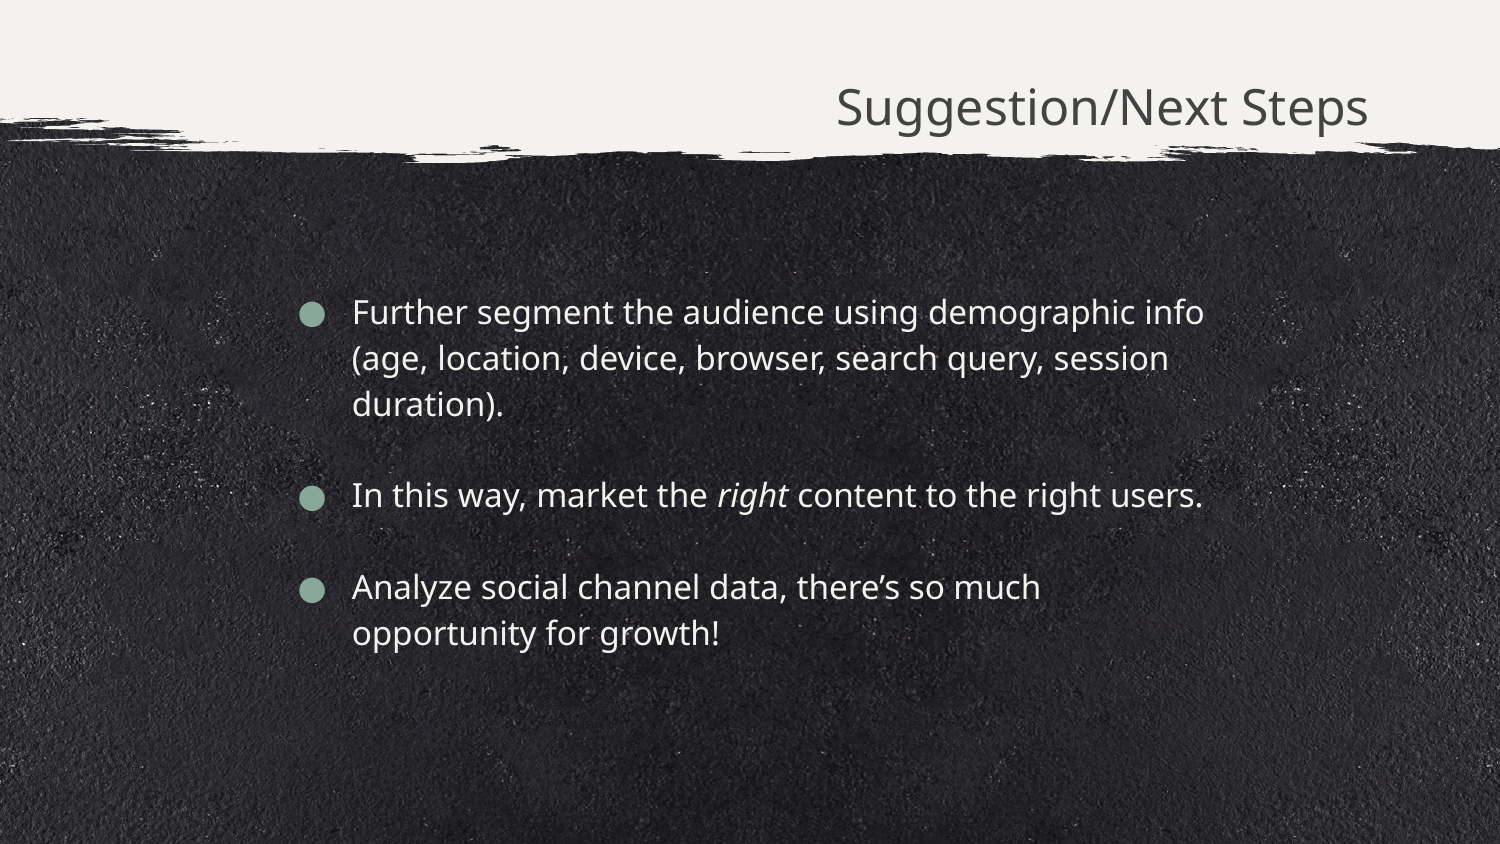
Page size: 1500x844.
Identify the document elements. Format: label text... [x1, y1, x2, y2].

picture [0, 121, 1500, 844]
text_box Further segment the audience using demographic info (age, location, device, browser, search query, session duration). In this way, market the right content to the right users. Analyze social channel data, there’s so much opportunity for growth! [261, 266, 1239, 687]
title Suggestion/Next Steps [193, 60, 1386, 198]
